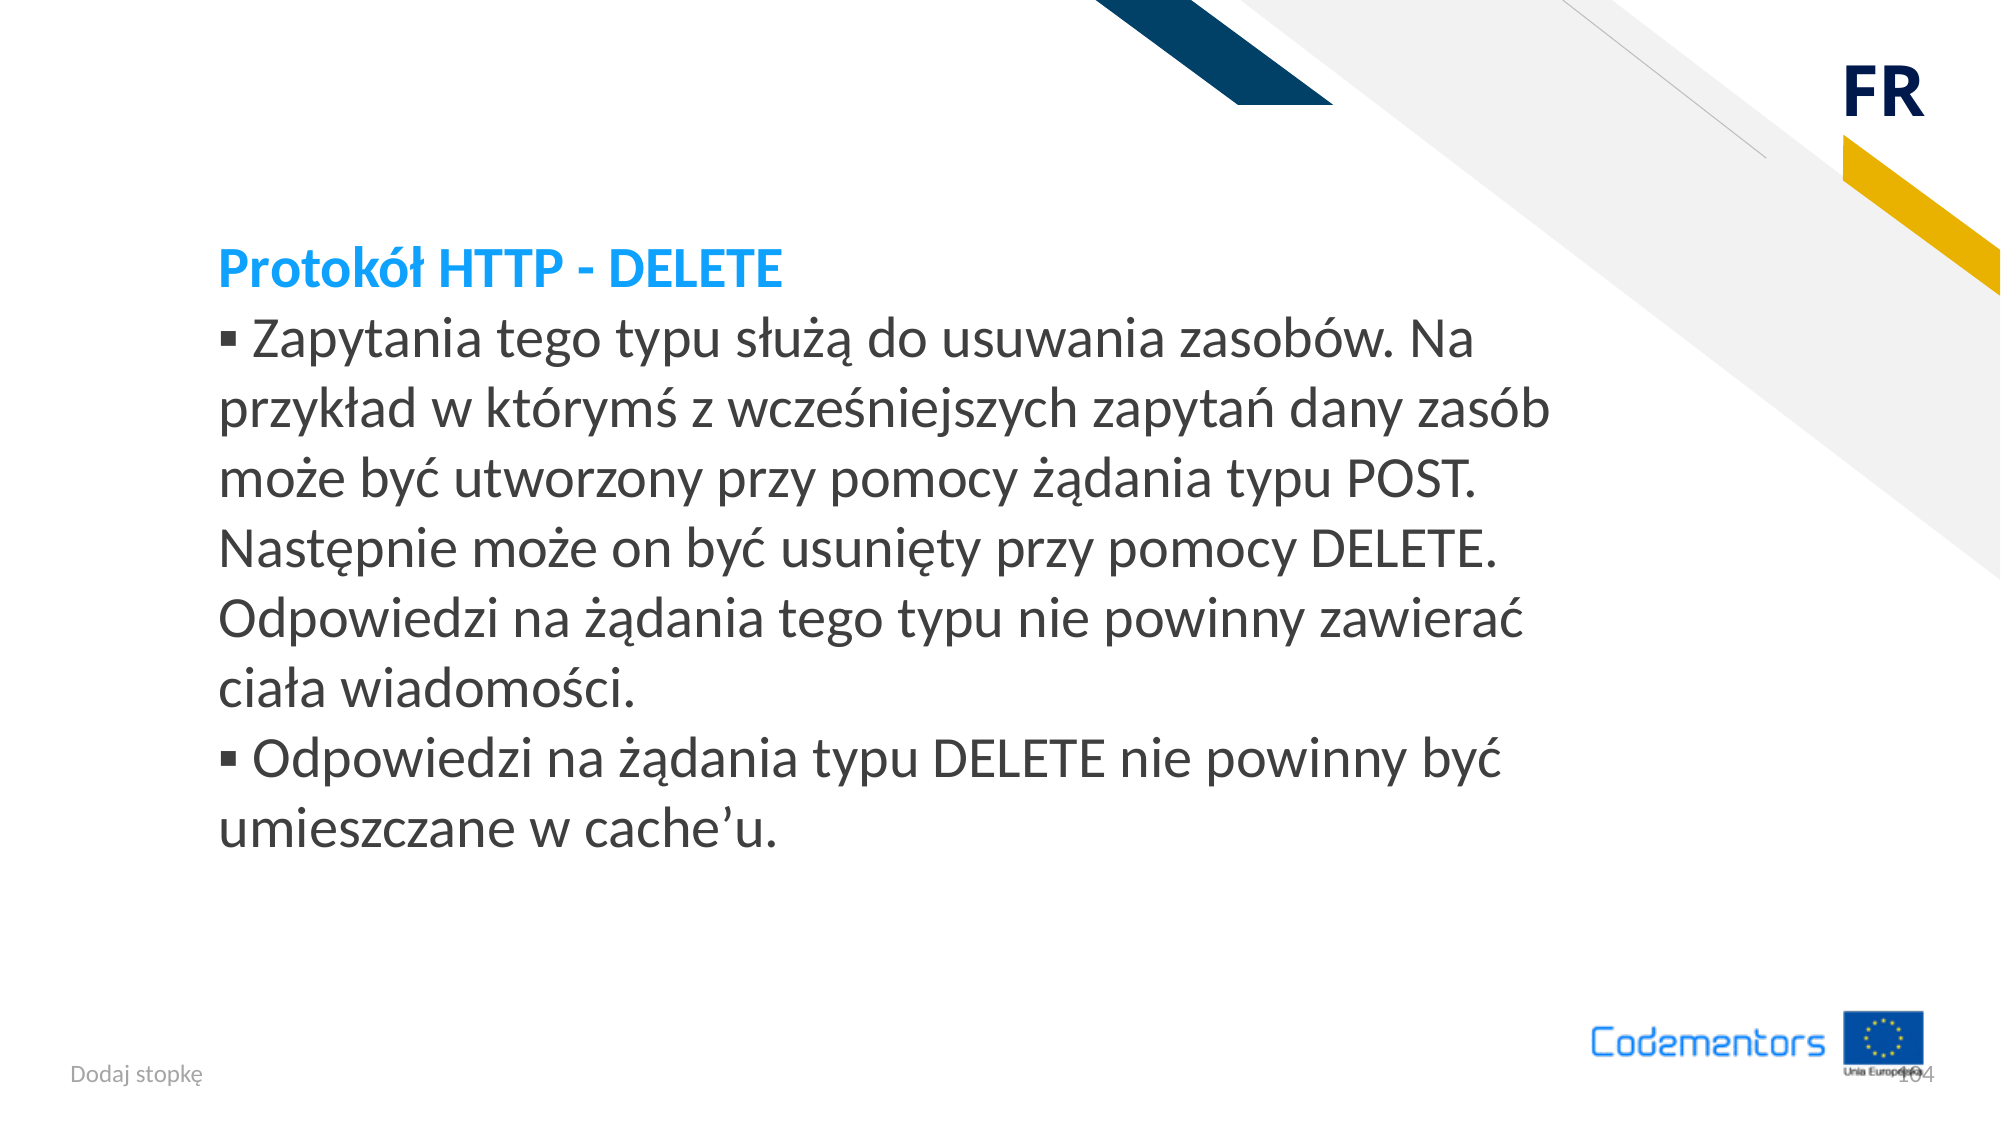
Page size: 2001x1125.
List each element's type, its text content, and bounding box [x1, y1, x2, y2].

text_box Protokół HTTP - DELETE ▪ Zapytania tego typu służą do usuwania zasobów. Na przykład w którymś z wcześniejszych zapytań dany zasób może być utworzony przy pomocy żądania typu POST. Następnie może on być usunięty przy pomocy DELETE. Odpowiedzi na żądania tego typu nie powinny zawierać ciała wiadomości. ▪ Odpowiedzi na żądania typu DELETE nie powinny być umieszczane w cache’u. [204, 221, 1717, 866]
footer Dodaj stopkę [55, 1042, 731, 1103]
picture [1591, 994, 1941, 1095]
slide_number 104 [1828, 1042, 1950, 1103]
